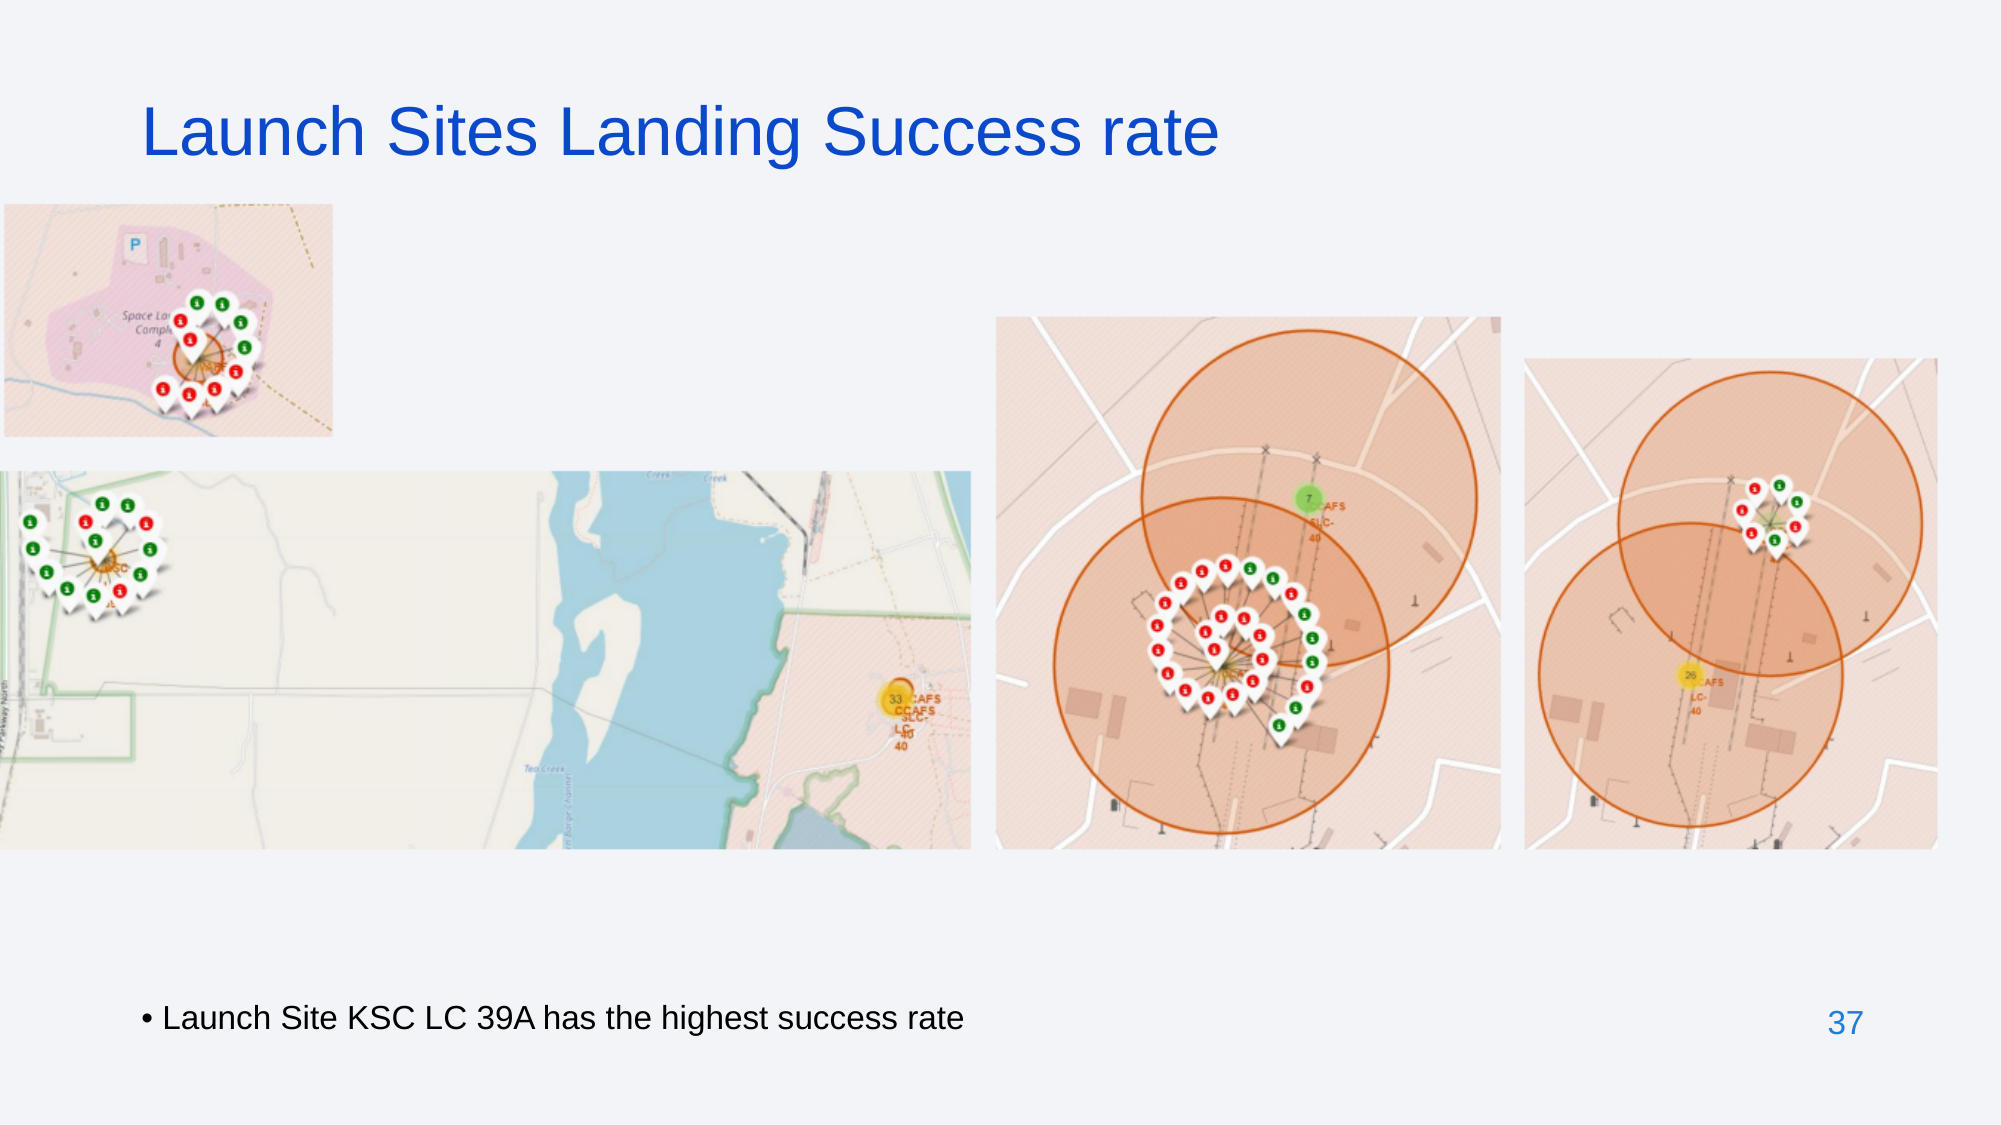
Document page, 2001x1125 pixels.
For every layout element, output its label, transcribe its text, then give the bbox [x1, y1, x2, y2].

picture [0, 0, 2001, 1125]
slide_number ‹#› [1537, 988, 1880, 1055]
text_box Launch Sites Landing Success rate [126, 88, 1852, 179]
list • Launch Site KSC LC 39A has the highest success rate [126, 988, 1537, 1079]
